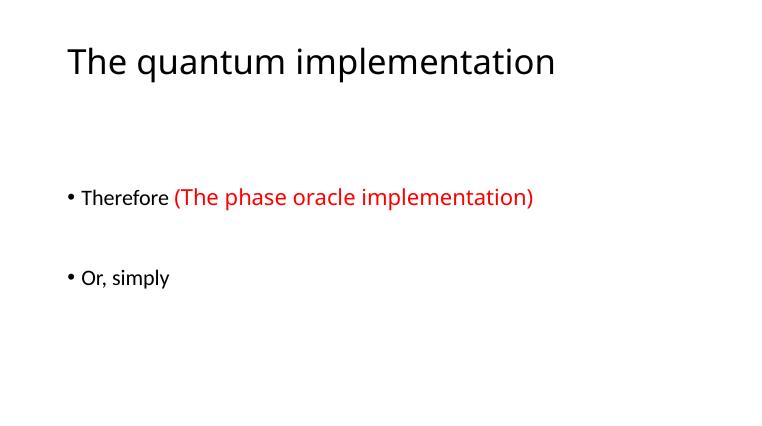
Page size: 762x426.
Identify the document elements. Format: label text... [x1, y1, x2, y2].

title The quantum implementation [52, 22, 710, 105]
